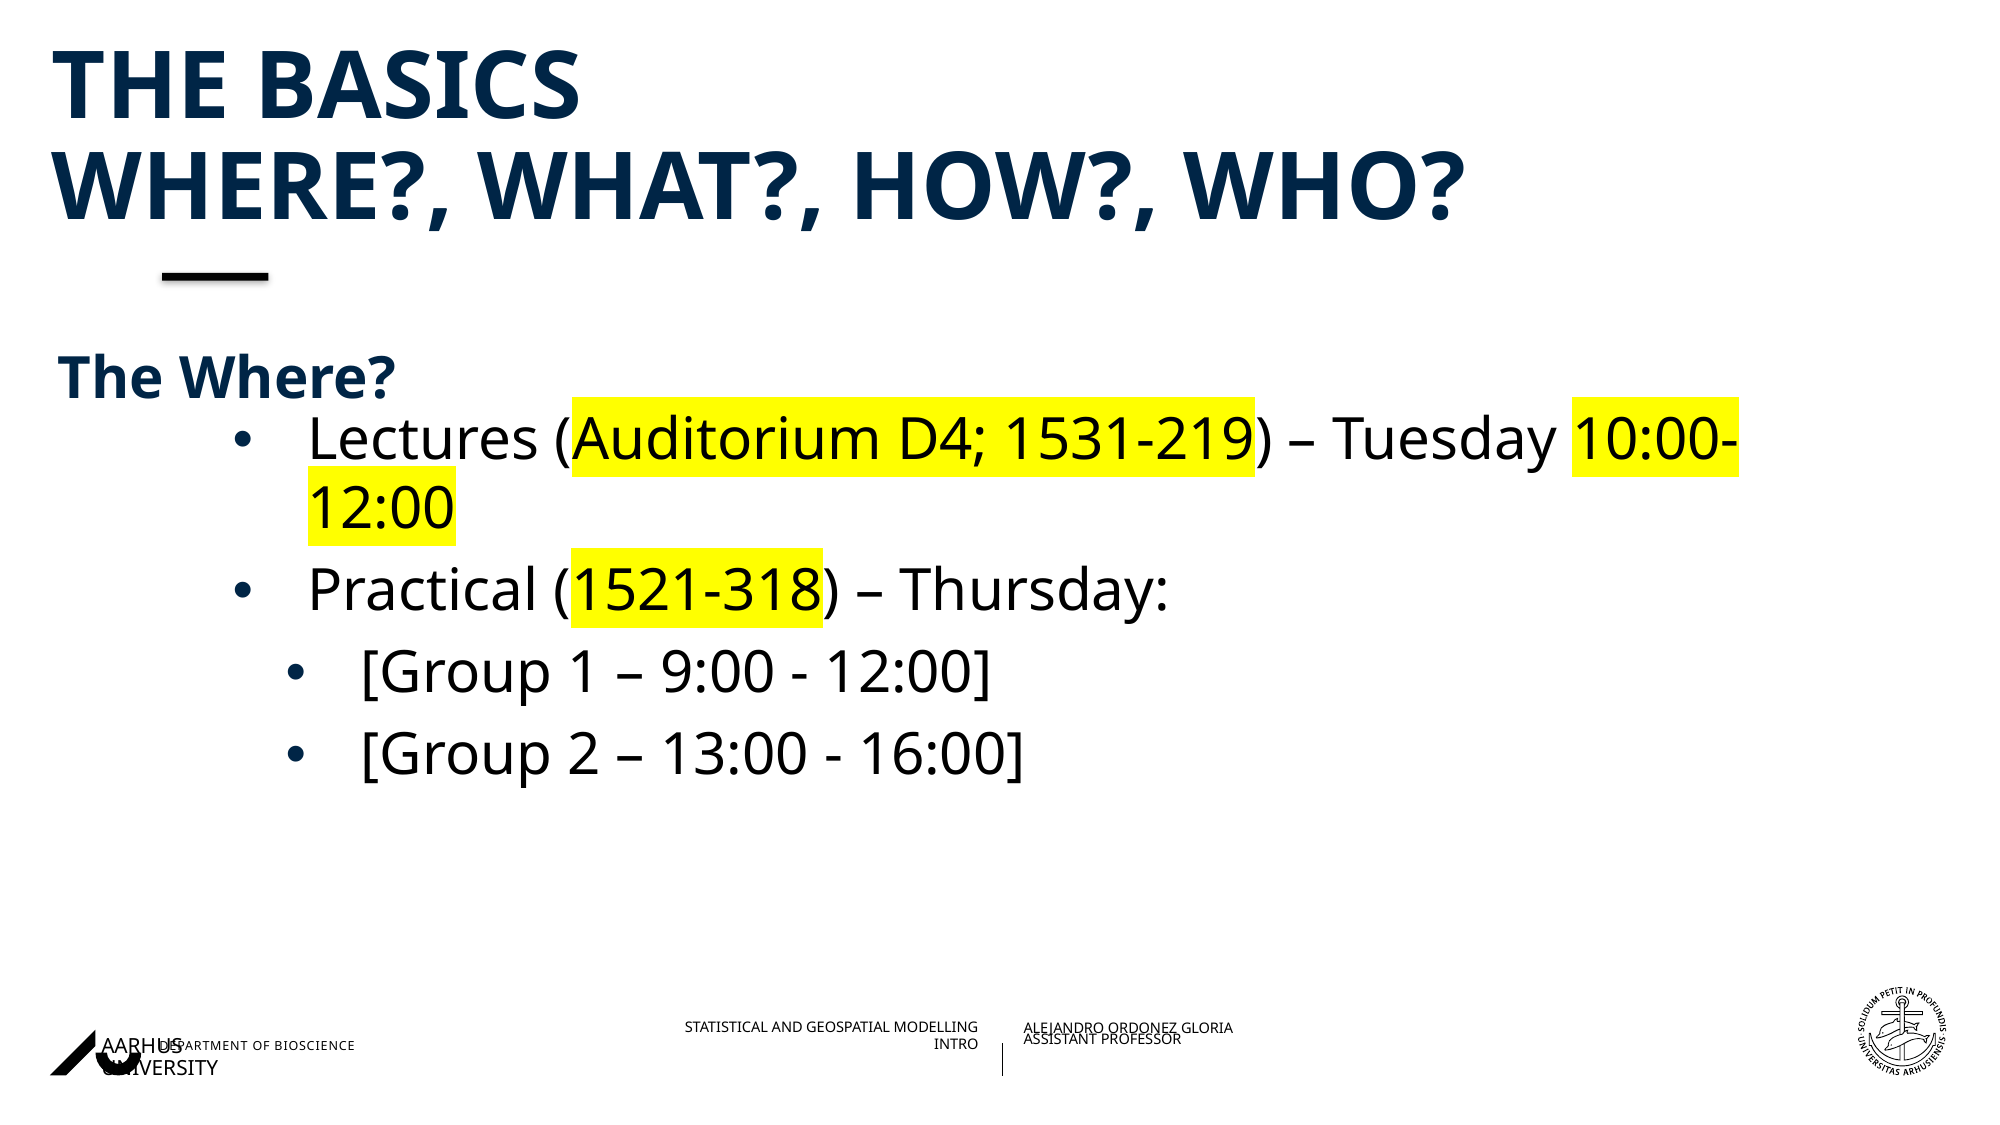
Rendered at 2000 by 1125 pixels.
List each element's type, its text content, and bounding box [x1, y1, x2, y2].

text_box The Where? [43, 302, 411, 418]
list Lectures (Auditorium D4; 1531-219) – Tuesday 10:00-12:00 Practical (1521-318) – Thursday: [Group 1 – 9:00 - 12:00] [Group 2 – 13:00 - 16:00] [161, 321, 1839, 968]
title The basics where?, What?, how?, who? [51, 24, 1948, 240]
